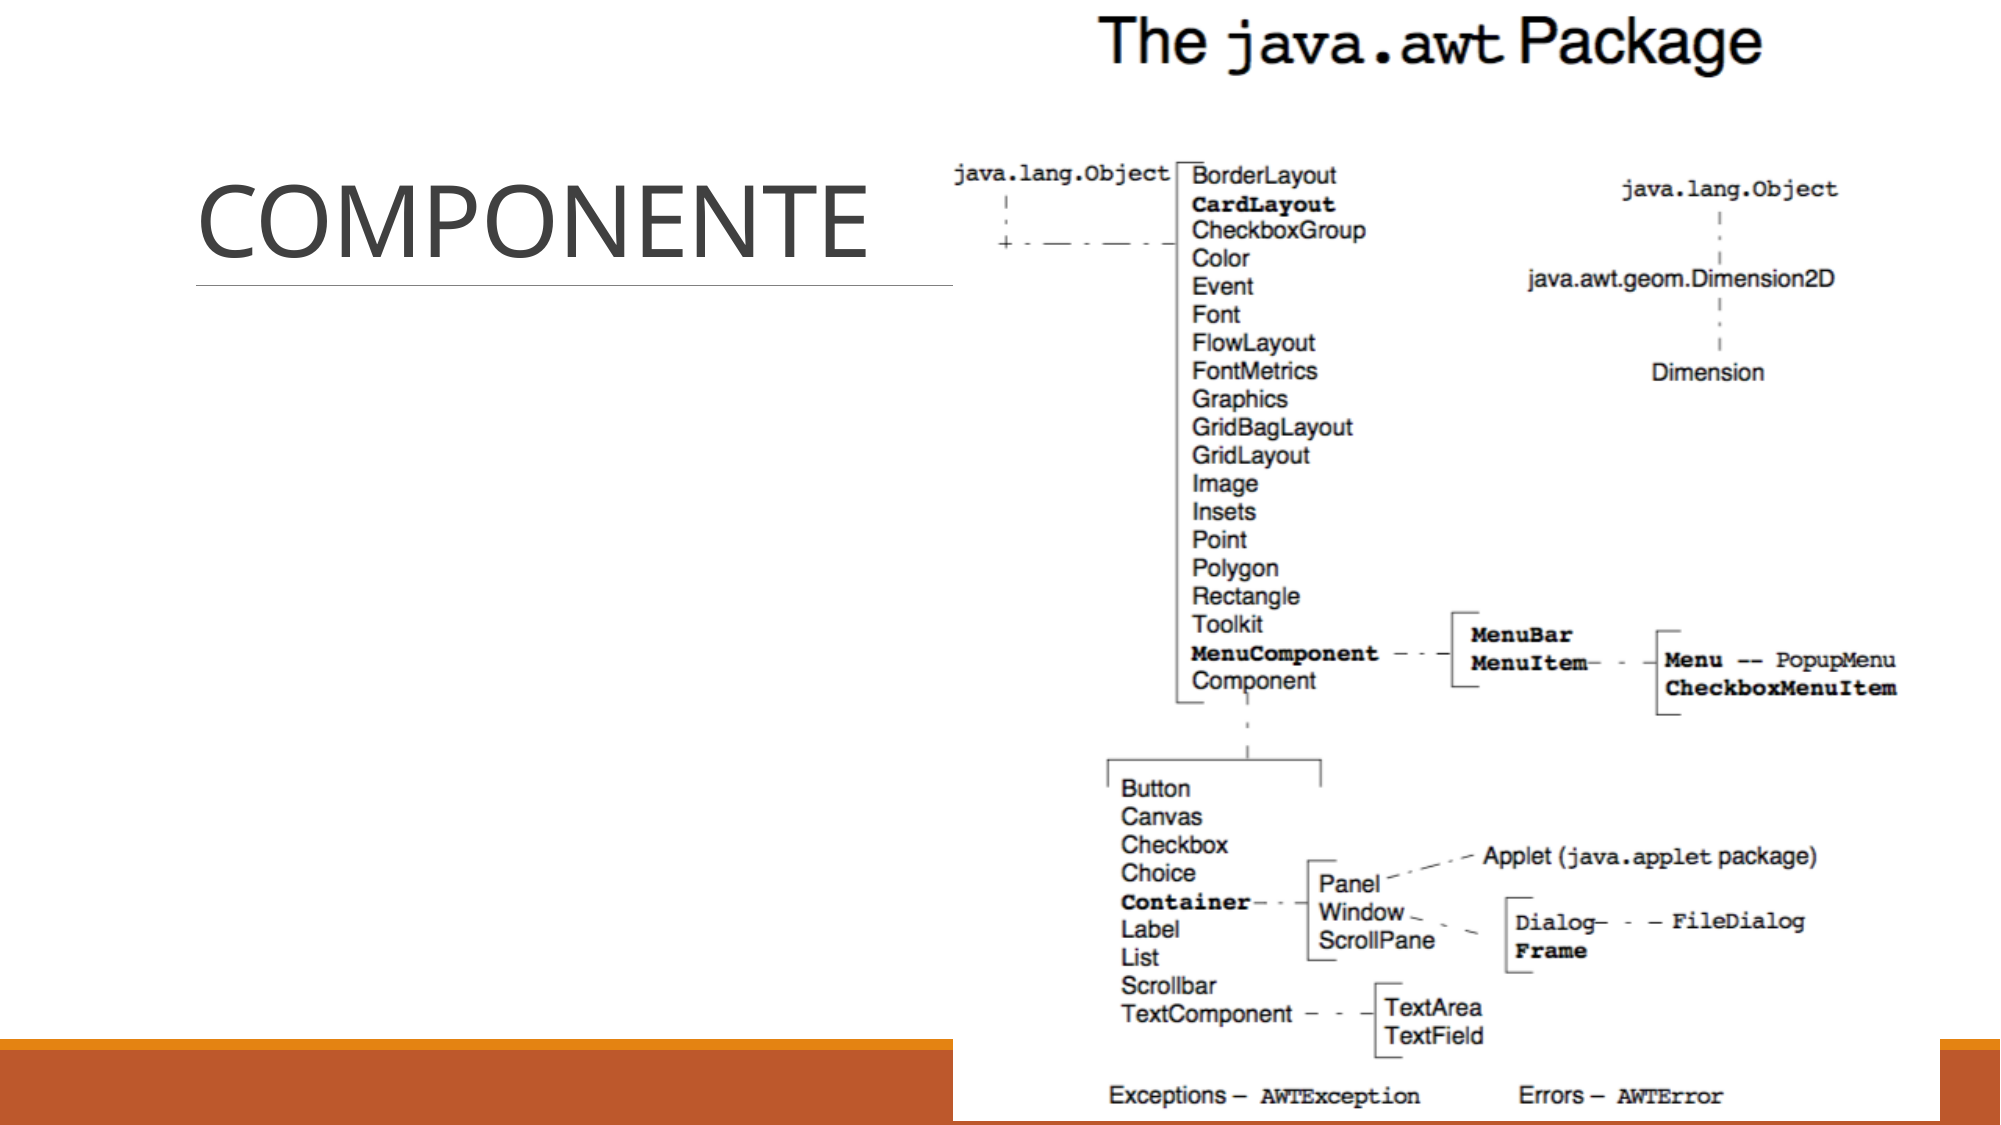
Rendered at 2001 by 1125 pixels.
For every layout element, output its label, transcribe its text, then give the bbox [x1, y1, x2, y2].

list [952, 15, 1940, 1121]
title COMPONENTE [180, 47, 950, 285]
